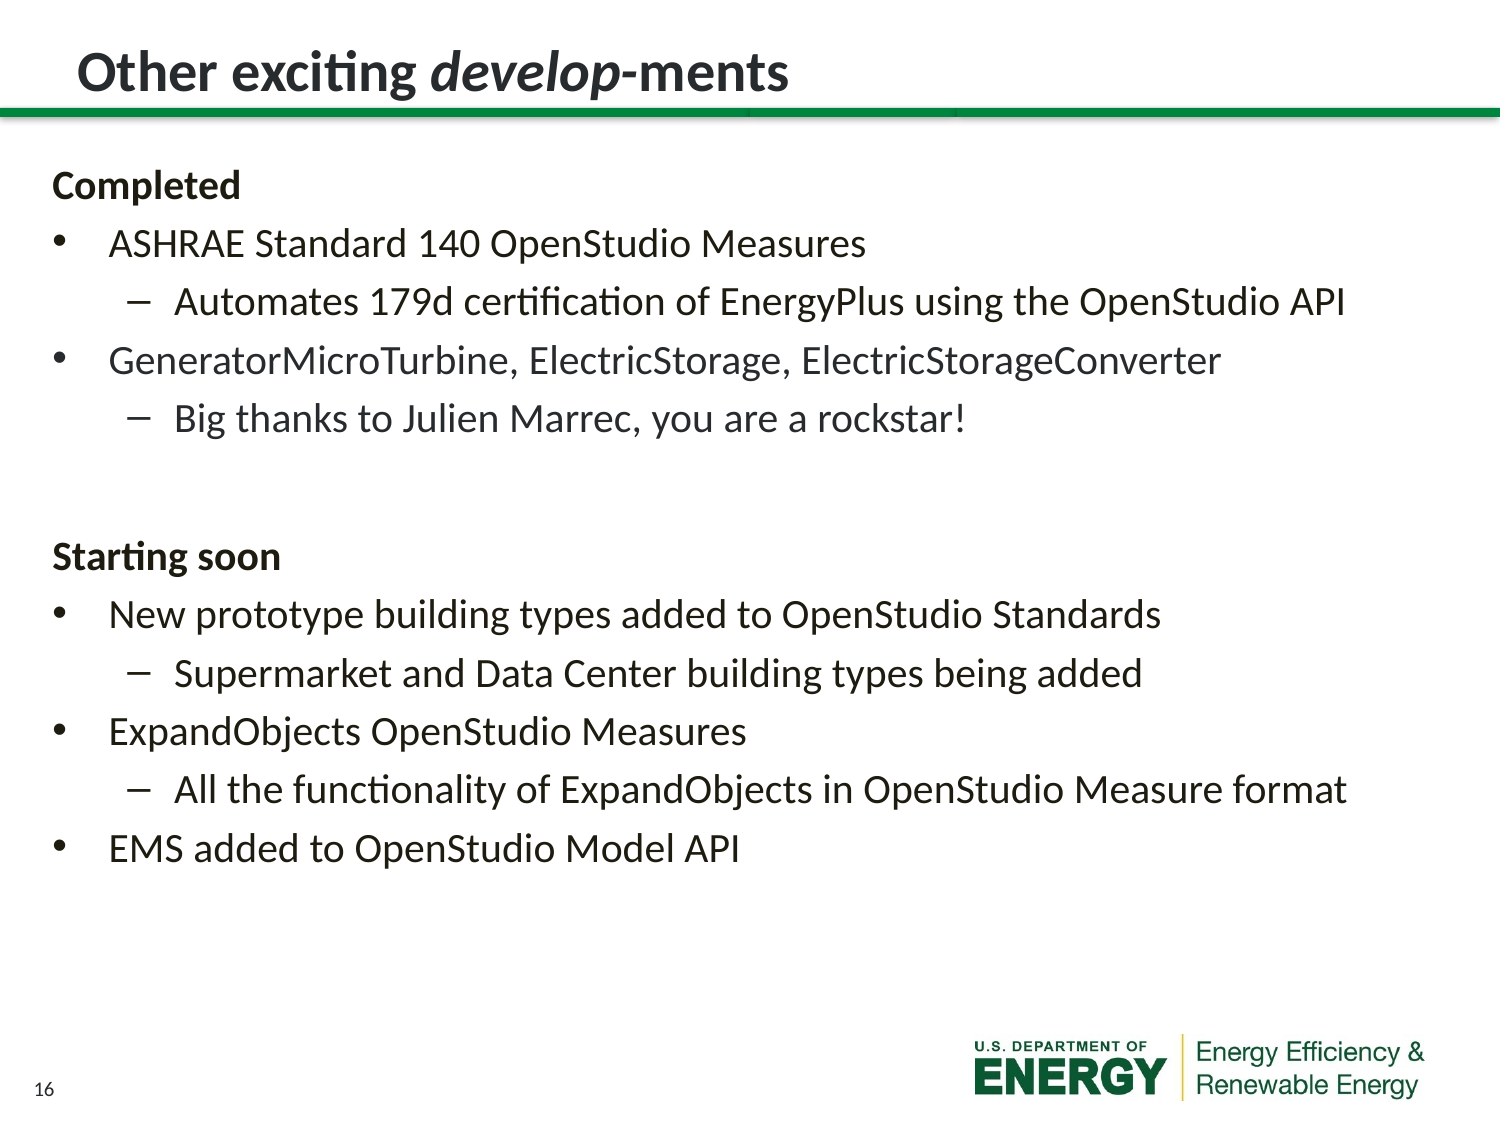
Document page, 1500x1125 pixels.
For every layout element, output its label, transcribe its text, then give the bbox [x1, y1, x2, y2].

list Completed ASHRAE Standard 140 OpenStudio Measures Automates 179d certification of EnergyPlus using the OpenStudio API GeneratorMicroTurbine, ElectricStorage, ElectricStorageConverter Big thanks to Julien Marrec, you are a rockstar! Starting soon New prototype building types added to OpenStudio Standards Supermarket and Data Center building types being added ExpandObjects OpenStudio Measures All the functionality of ExpandObjects in OpenStudio Measure format EMS added to OpenStudio Model API [37, 149, 1500, 1049]
picture [975, 1049, 1425, 1101]
title Other exciting develop-ments [62, 0, 1425, 148]
